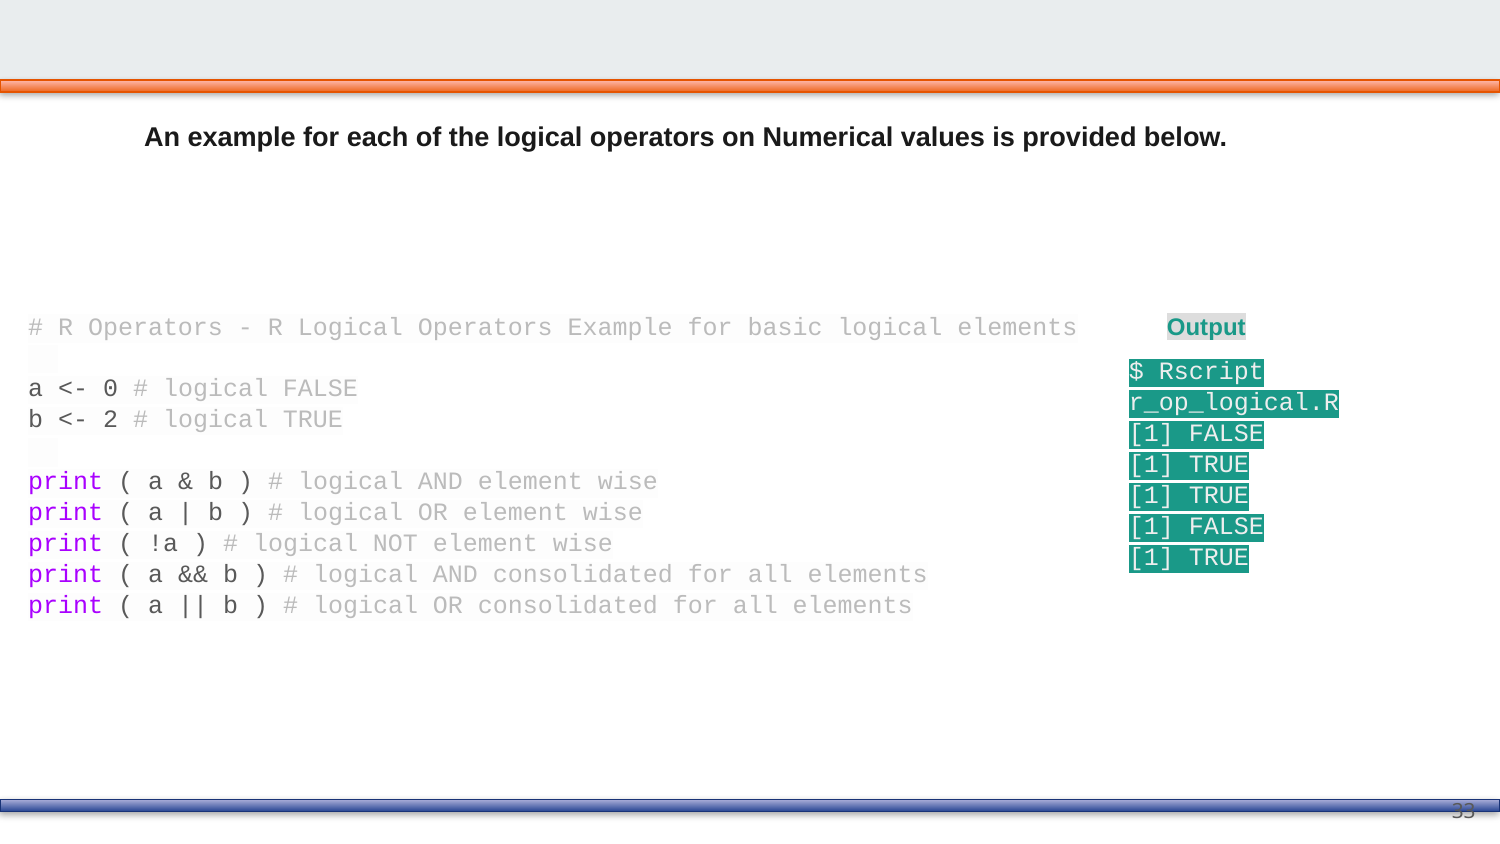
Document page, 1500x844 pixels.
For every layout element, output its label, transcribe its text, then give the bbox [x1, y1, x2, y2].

title An example for each of the logical operators on Numerical values is provided below. [103, 91, 1365, 180]
slide_number 33 [1400, 779, 1491, 844]
text_box Output [1106, 281, 1500, 355]
list # R Operators - R Logical Operators Example for basic logical elements a <- 0 # logical FALSE b <- 2 # logical TRUE print ( a & b ) # logical AND element wise print ( a | b ) # logical OR element wise print ( !a ) # logical NOT element wise print ( a && b ) # logical AND consolidated for all elements print ( a || b ) # logical OR consolidated for all elements [13, 296, 1275, 668]
table_header $ Rscript r_op_logical.R [1] FALSE [1] TRUE [1] TRUE [1] FALSE [1] TRUE [1068, 341, 1449, 588]
